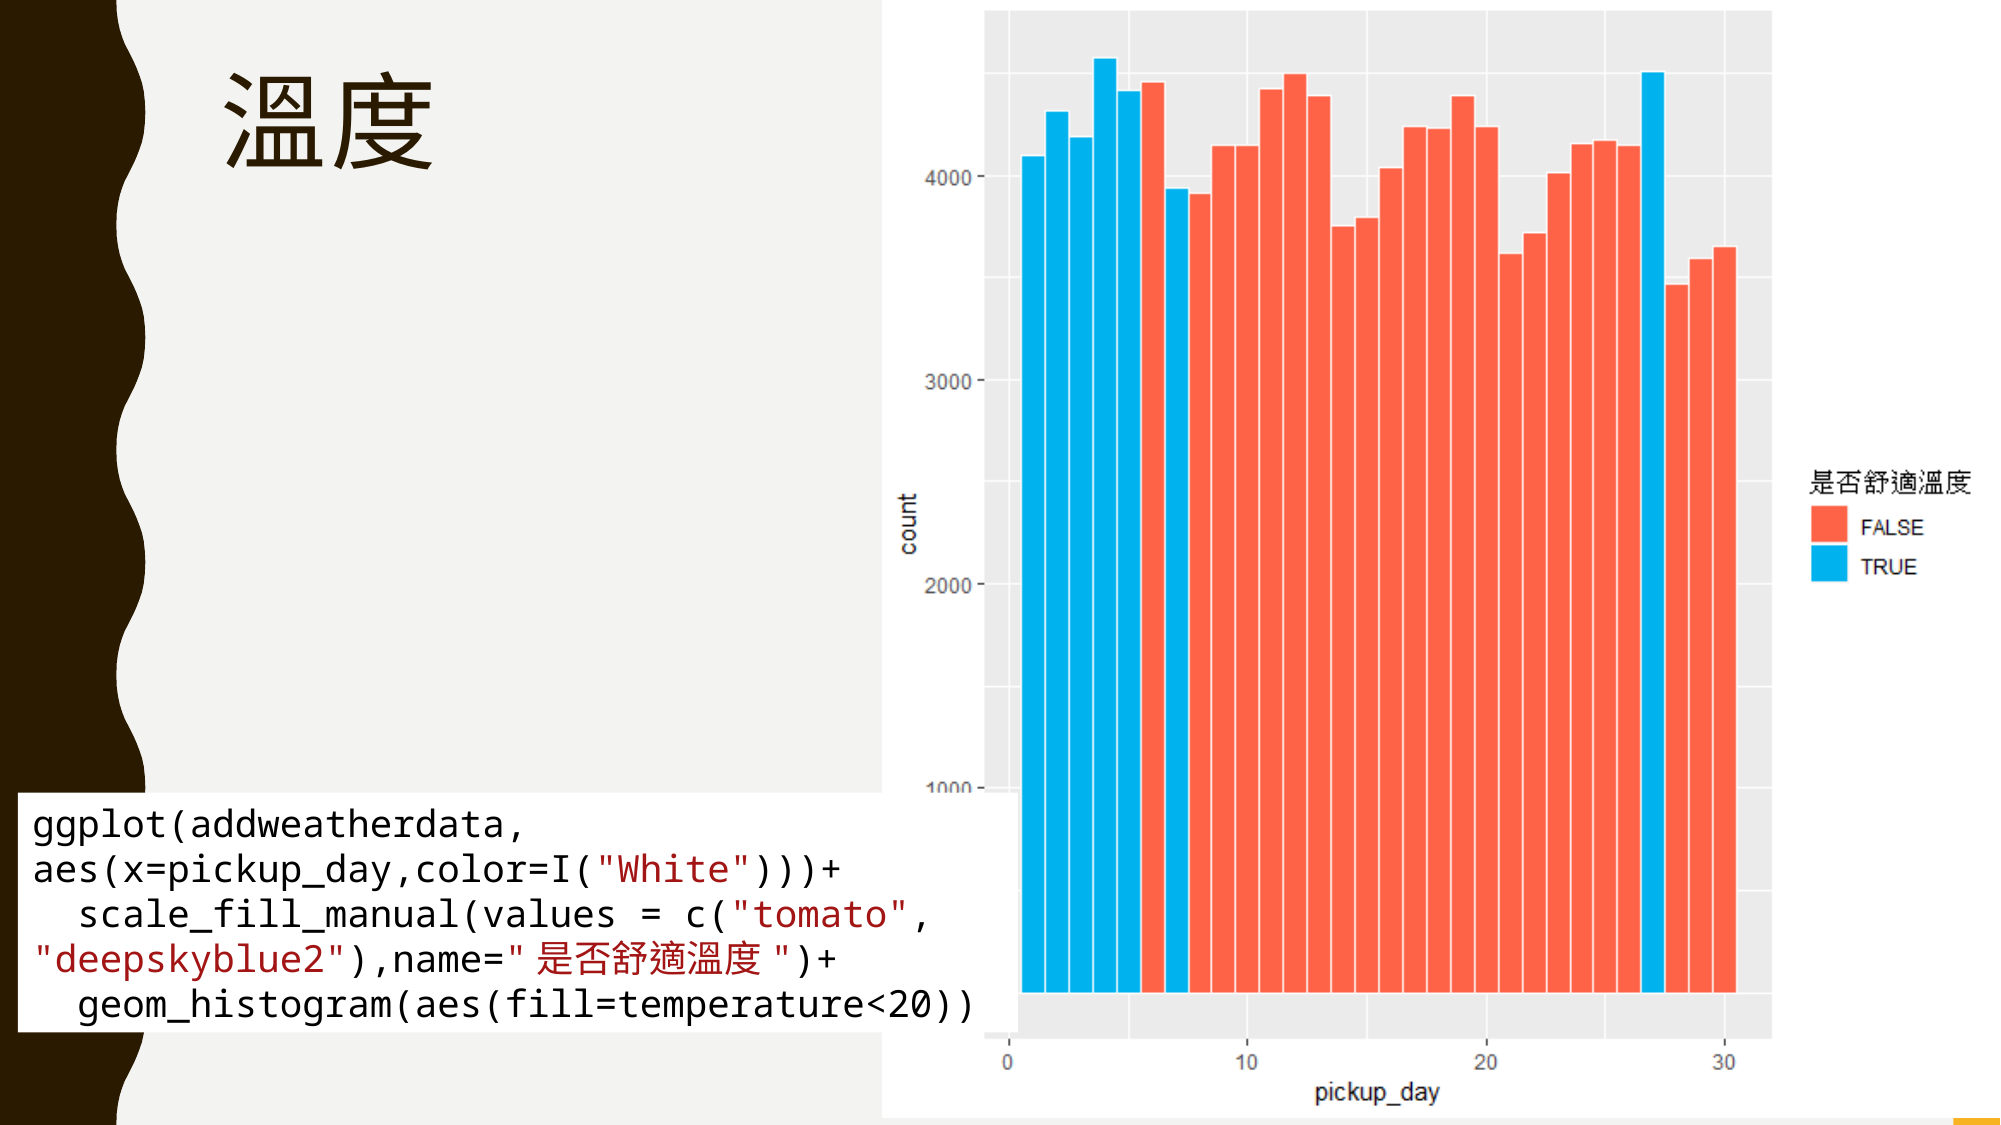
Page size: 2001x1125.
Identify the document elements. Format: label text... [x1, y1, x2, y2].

text_box ggplot(addweatherdata, aes(x=pickup_day,color=I("White")))+ scale_fill_manual(values = c("tomato", "deepskyblue2"),name="是否舒適溫度")+ geom_histogram(aes(fill=temperature<20)) [17, 792, 882, 1033]
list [882, 0, 2000, 1118]
title 溫度 [205, 62, 882, 308]
